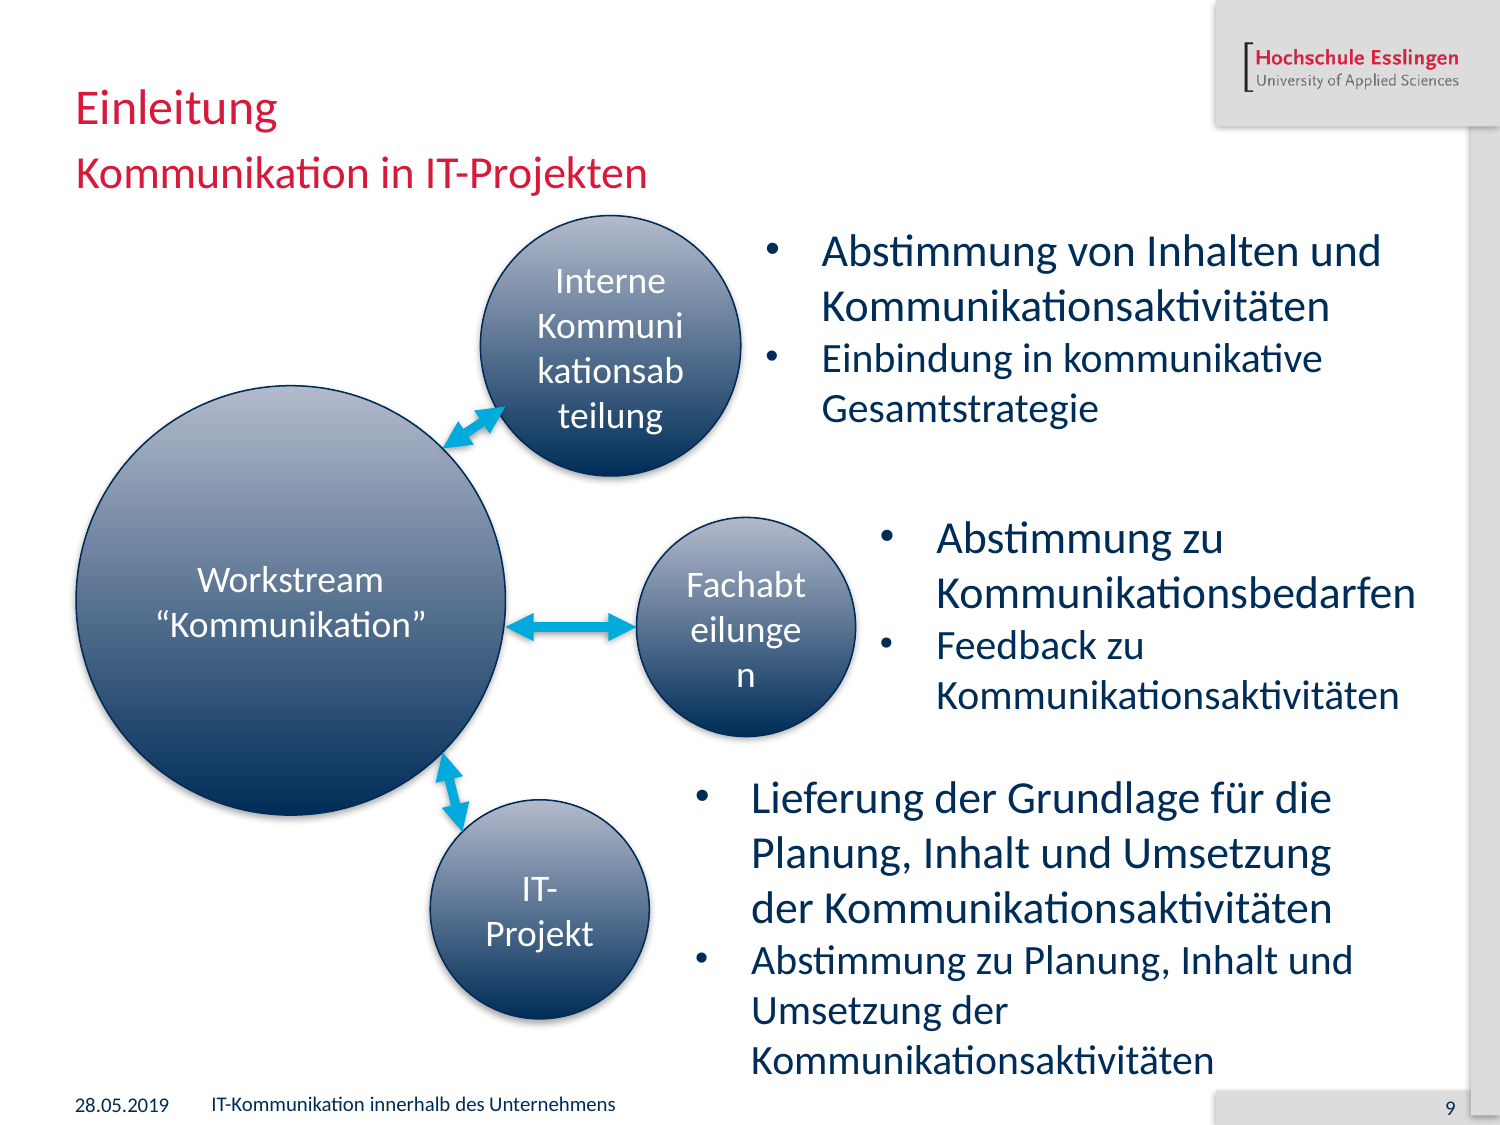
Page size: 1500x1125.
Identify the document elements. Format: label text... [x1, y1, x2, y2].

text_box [442, 751, 463, 833]
list Abstimmung von Inhalten und Kommunikationsaktivitäten Einbindung in kommunikative Gesamtstrategie [765, 221, 1399, 451]
text_box Interne Kommunikationsabteilung [479, 214, 742, 477]
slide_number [74, 1090, 211, 1125]
text_box Abstimmung zu Kommunikationsbedarfen Feedback zu Kommunikationsaktivitäten [880, 507, 1471, 738]
text_box Workstream “Kommunikation” [75, 384, 507, 816]
text_box Fachabteilungen [635, 516, 857, 738]
slide_number 9 [1376, 1094, 1471, 1125]
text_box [442, 406, 506, 449]
list Kommunikation in IT-Projekten [76, 142, 1188, 207]
footer IT-Kommunikation innerhalb des Unternehmens [211, 1090, 1188, 1125]
text_box Lieferung der Grundlage für die Planung, Inhalt und Umsetzung der Kommunikationsaktivitäten Abstimmung zu Planung, Inhalt und Umsetzung der Kommunikationsaktivitäten [695, 767, 1399, 998]
text_box IT-Projekt [429, 799, 651, 1020]
title Einleitung [75, 75, 1188, 136]
